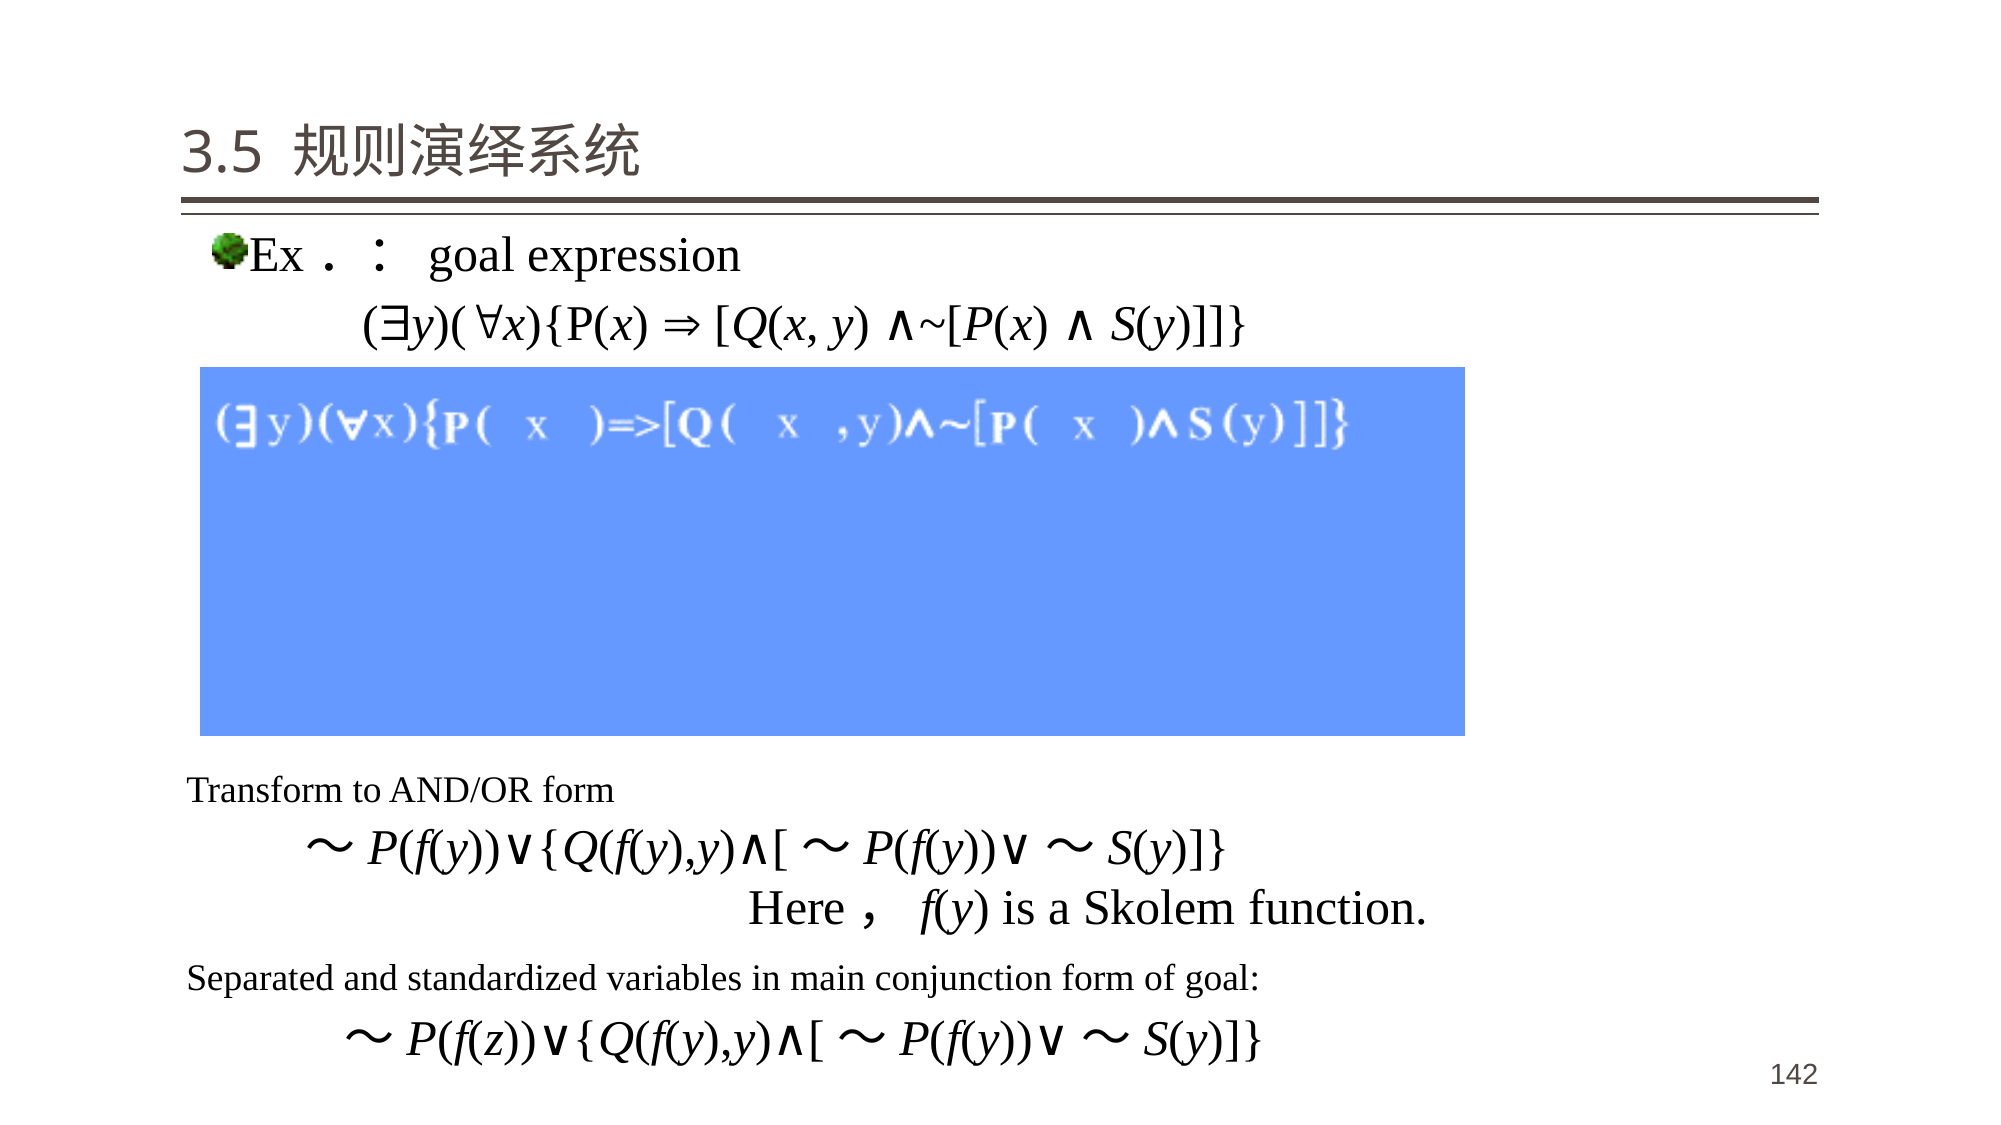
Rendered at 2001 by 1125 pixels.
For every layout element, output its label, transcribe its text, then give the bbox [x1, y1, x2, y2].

picture [200, 367, 1465, 736]
title 3.5 规则演绎系统 [181, 12, 1819, 193]
picture [212, 233, 248, 269]
slide_number 142 [1518, 1042, 1819, 1103]
text_box Transform to AND/OR form ～P(f(y))∨{Q(f(y),y)∧[～P(f(y))∨～S(y)]} Here，f(y) is a Skolem function. Separated and standardized variables in main conjunction form of goal: ～P(f(z))∨{Q(f(y),y)∧[～P(f(y))∨～S(y)]} [171, 757, 1542, 1073]
text_box Ex．：goal expression (y)(x){P(x)  [Q(x, y) ∧~[P(x) ∧ S(y)]]} [47, 143, 1477, 416]
